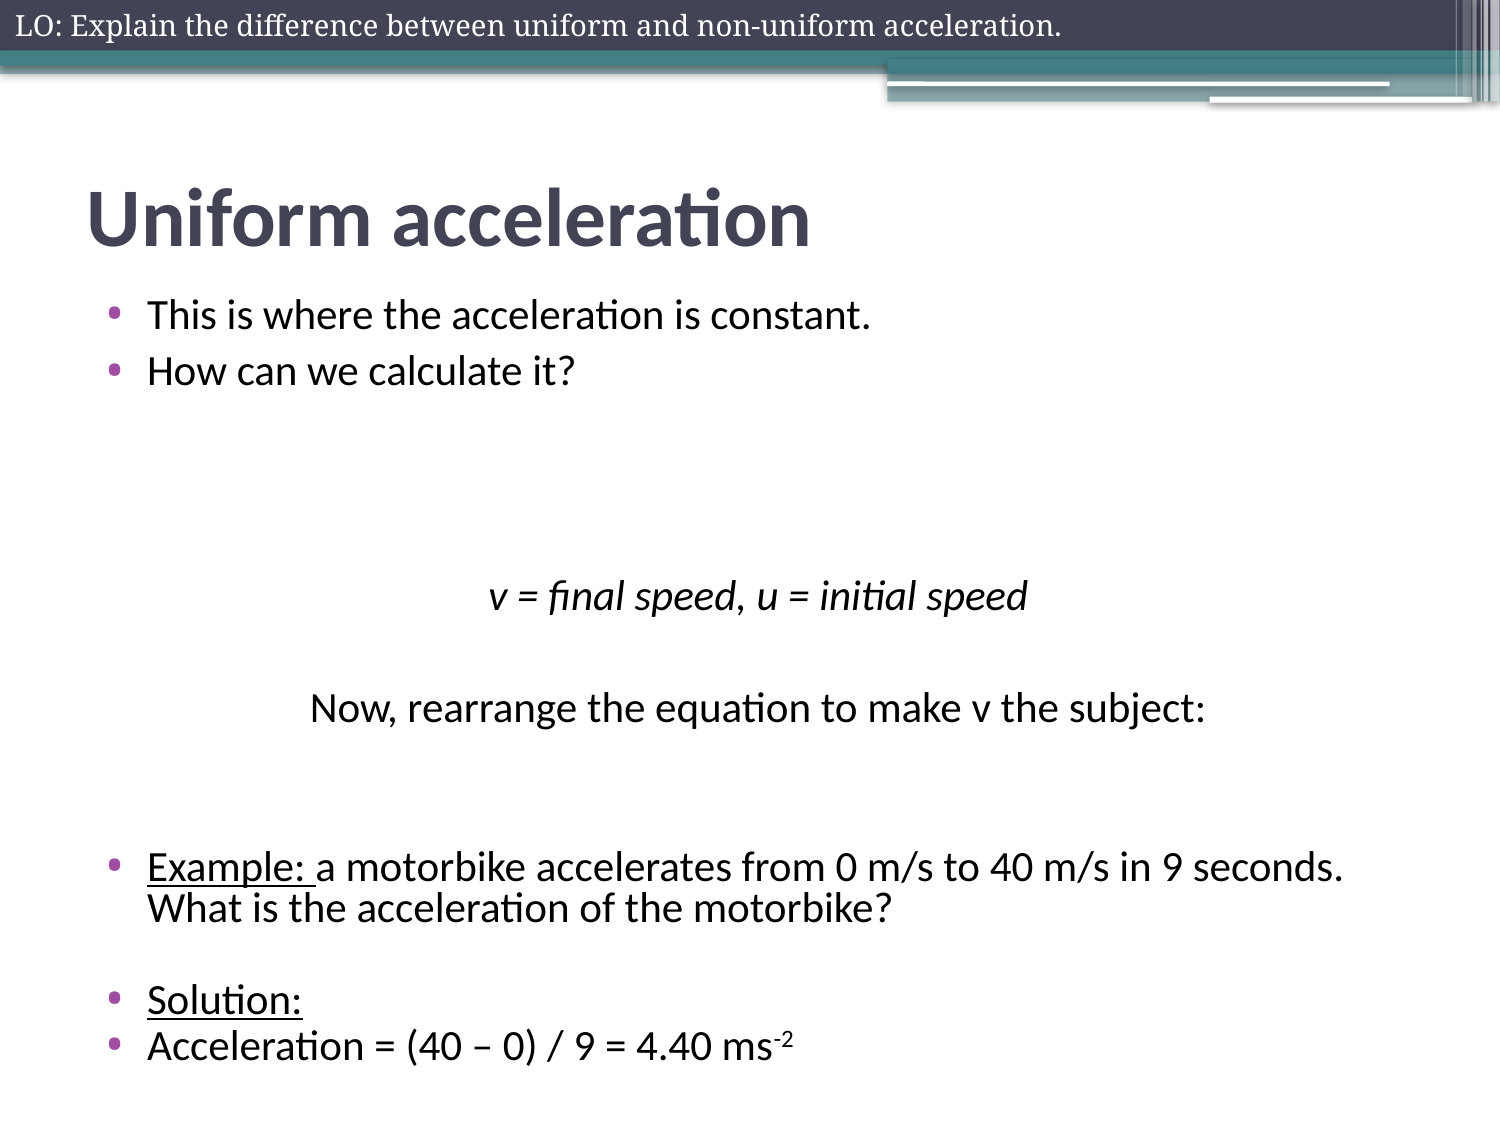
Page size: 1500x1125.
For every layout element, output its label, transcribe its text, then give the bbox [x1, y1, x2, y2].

title Uniform acceleration [72, 125, 1423, 301]
text_box LO: Explain the difference between uniform and non-uniform acceleration. [0, 0, 1495, 50]
